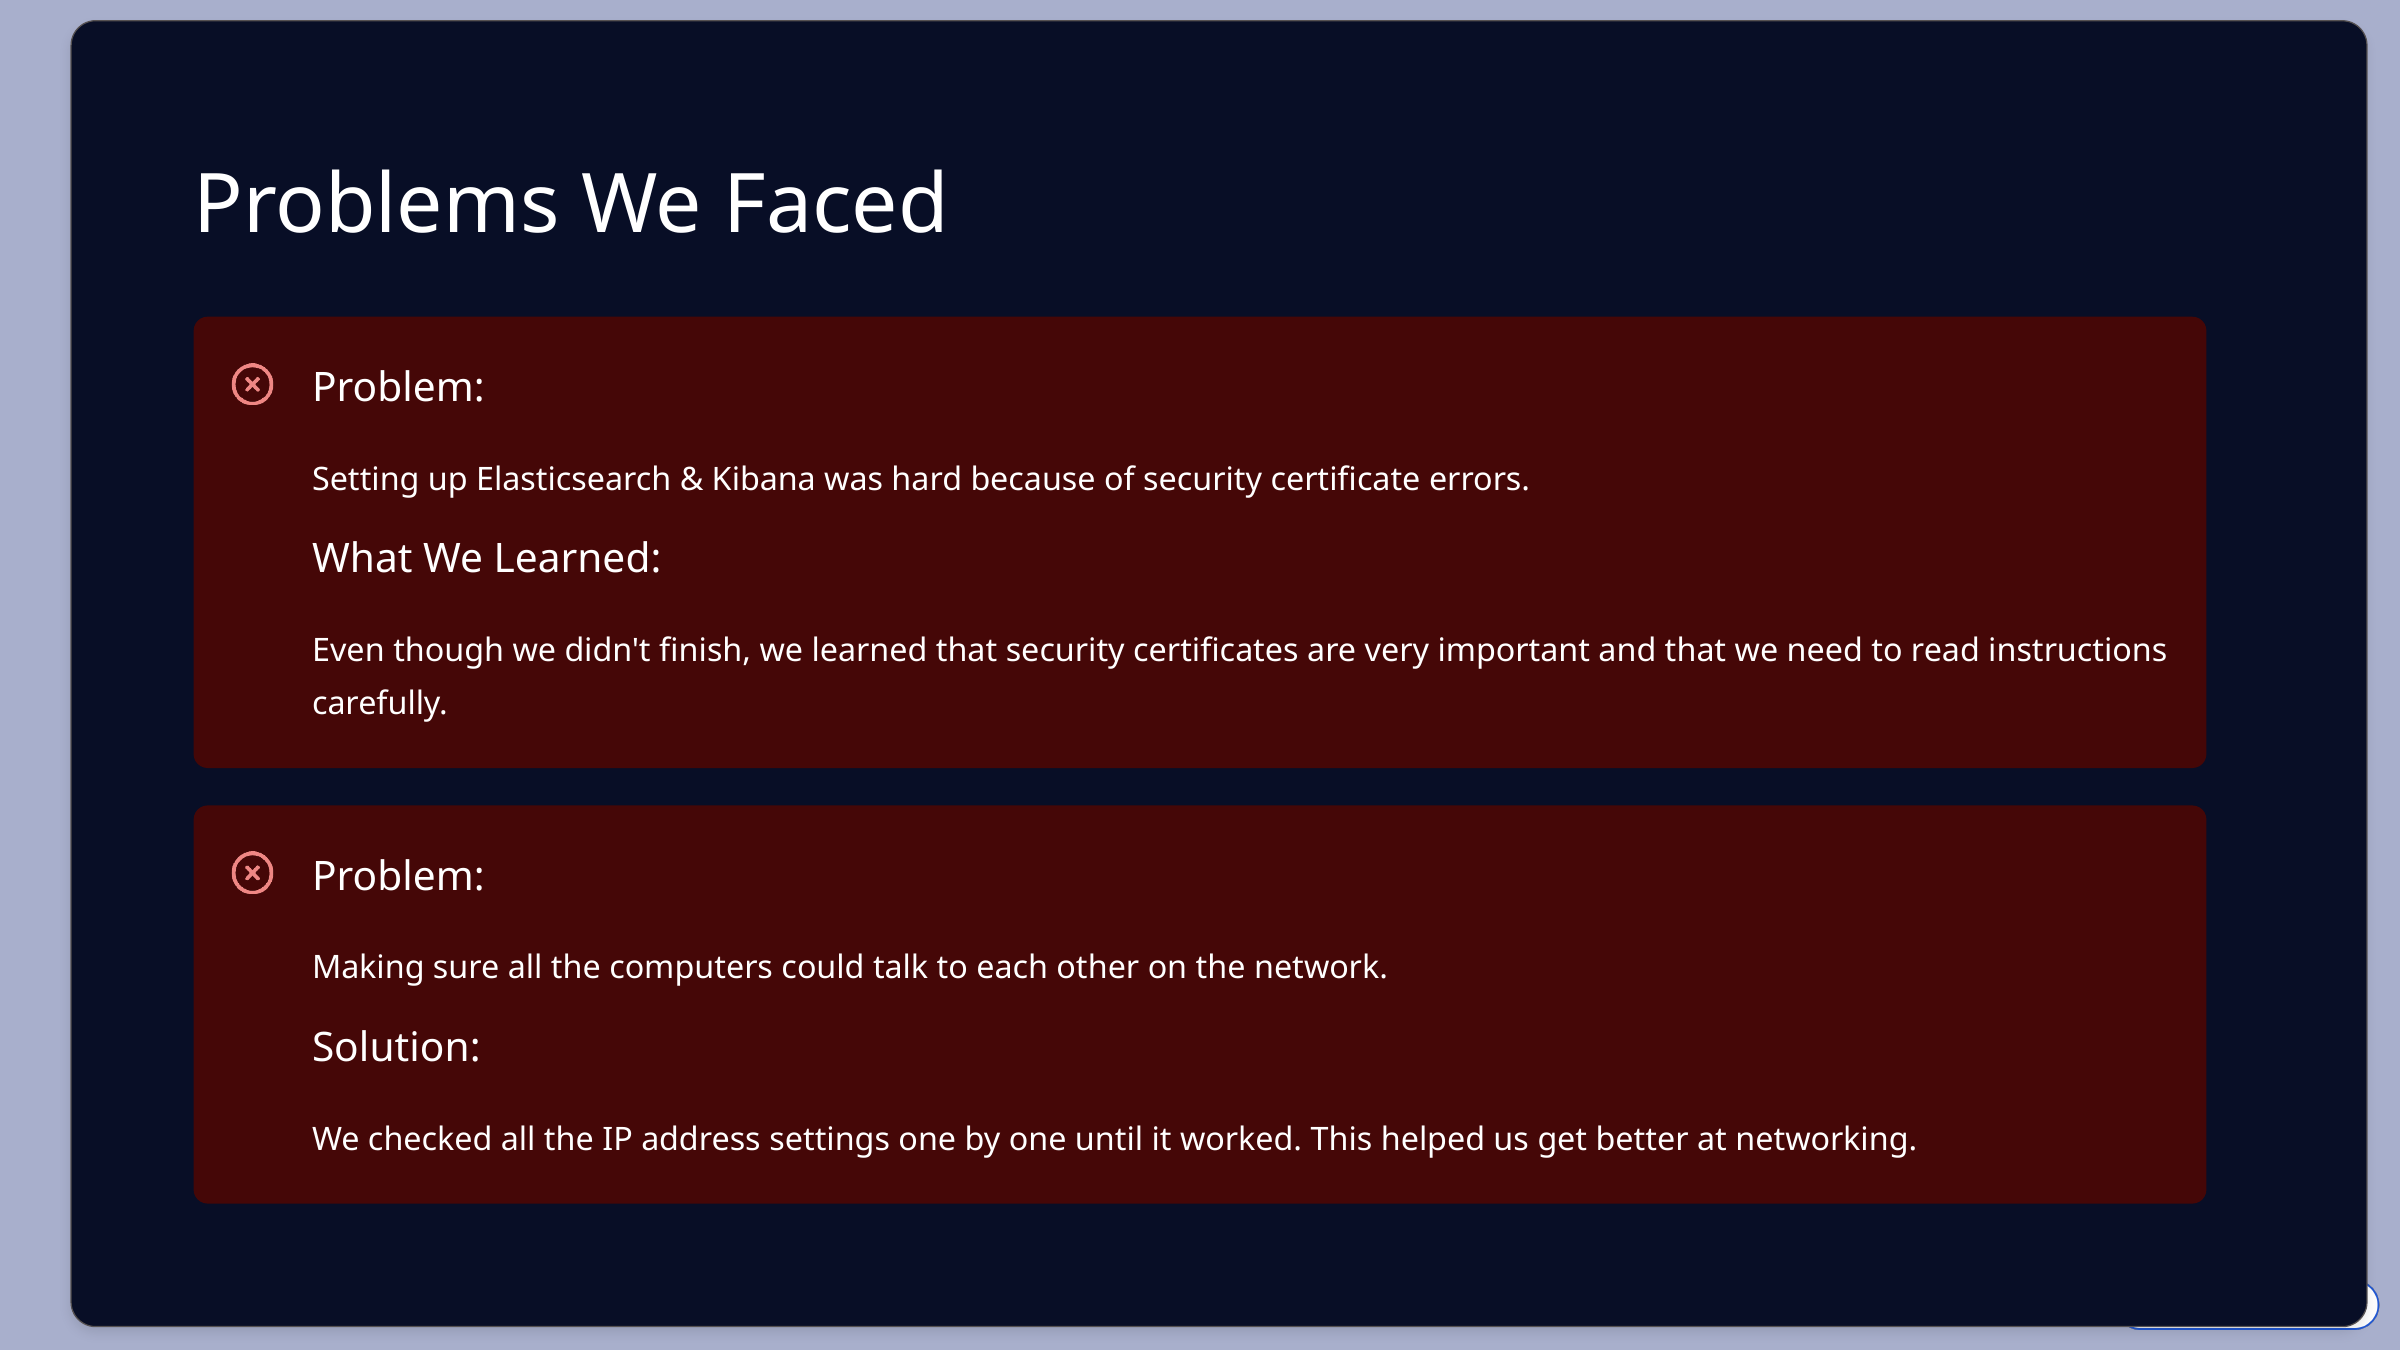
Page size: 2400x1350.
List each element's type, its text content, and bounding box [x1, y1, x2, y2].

text_box [193, 316, 2207, 769]
text_box Setting up Elasticsearch & Kibana was hard because of security certificate errors. [312, 443, 2174, 497]
text_box We checked all the IP address settings one by one until it worked. This helped us get better at networking. [312, 1103, 2174, 1158]
picture [226, 851, 279, 894]
text_box [71, 20, 2367, 1327]
text_box Making sure all the computers could talk to each other on the network. [312, 932, 2174, 986]
text_box Problem: [312, 846, 728, 899]
text_box Problem: [312, 358, 728, 411]
picture [2106, 1271, 2389, 1339]
text_box Problems We Faced [193, 146, 1025, 251]
text_box [193, 805, 2207, 1204]
picture [226, 363, 279, 405]
text_box Even though we didn't finish, we learned that security certificates are very important and that we need to read instructions carefully. [312, 615, 2174, 722]
text_box What We Learned: [312, 529, 728, 582]
text_box Solution: [312, 1018, 728, 1071]
